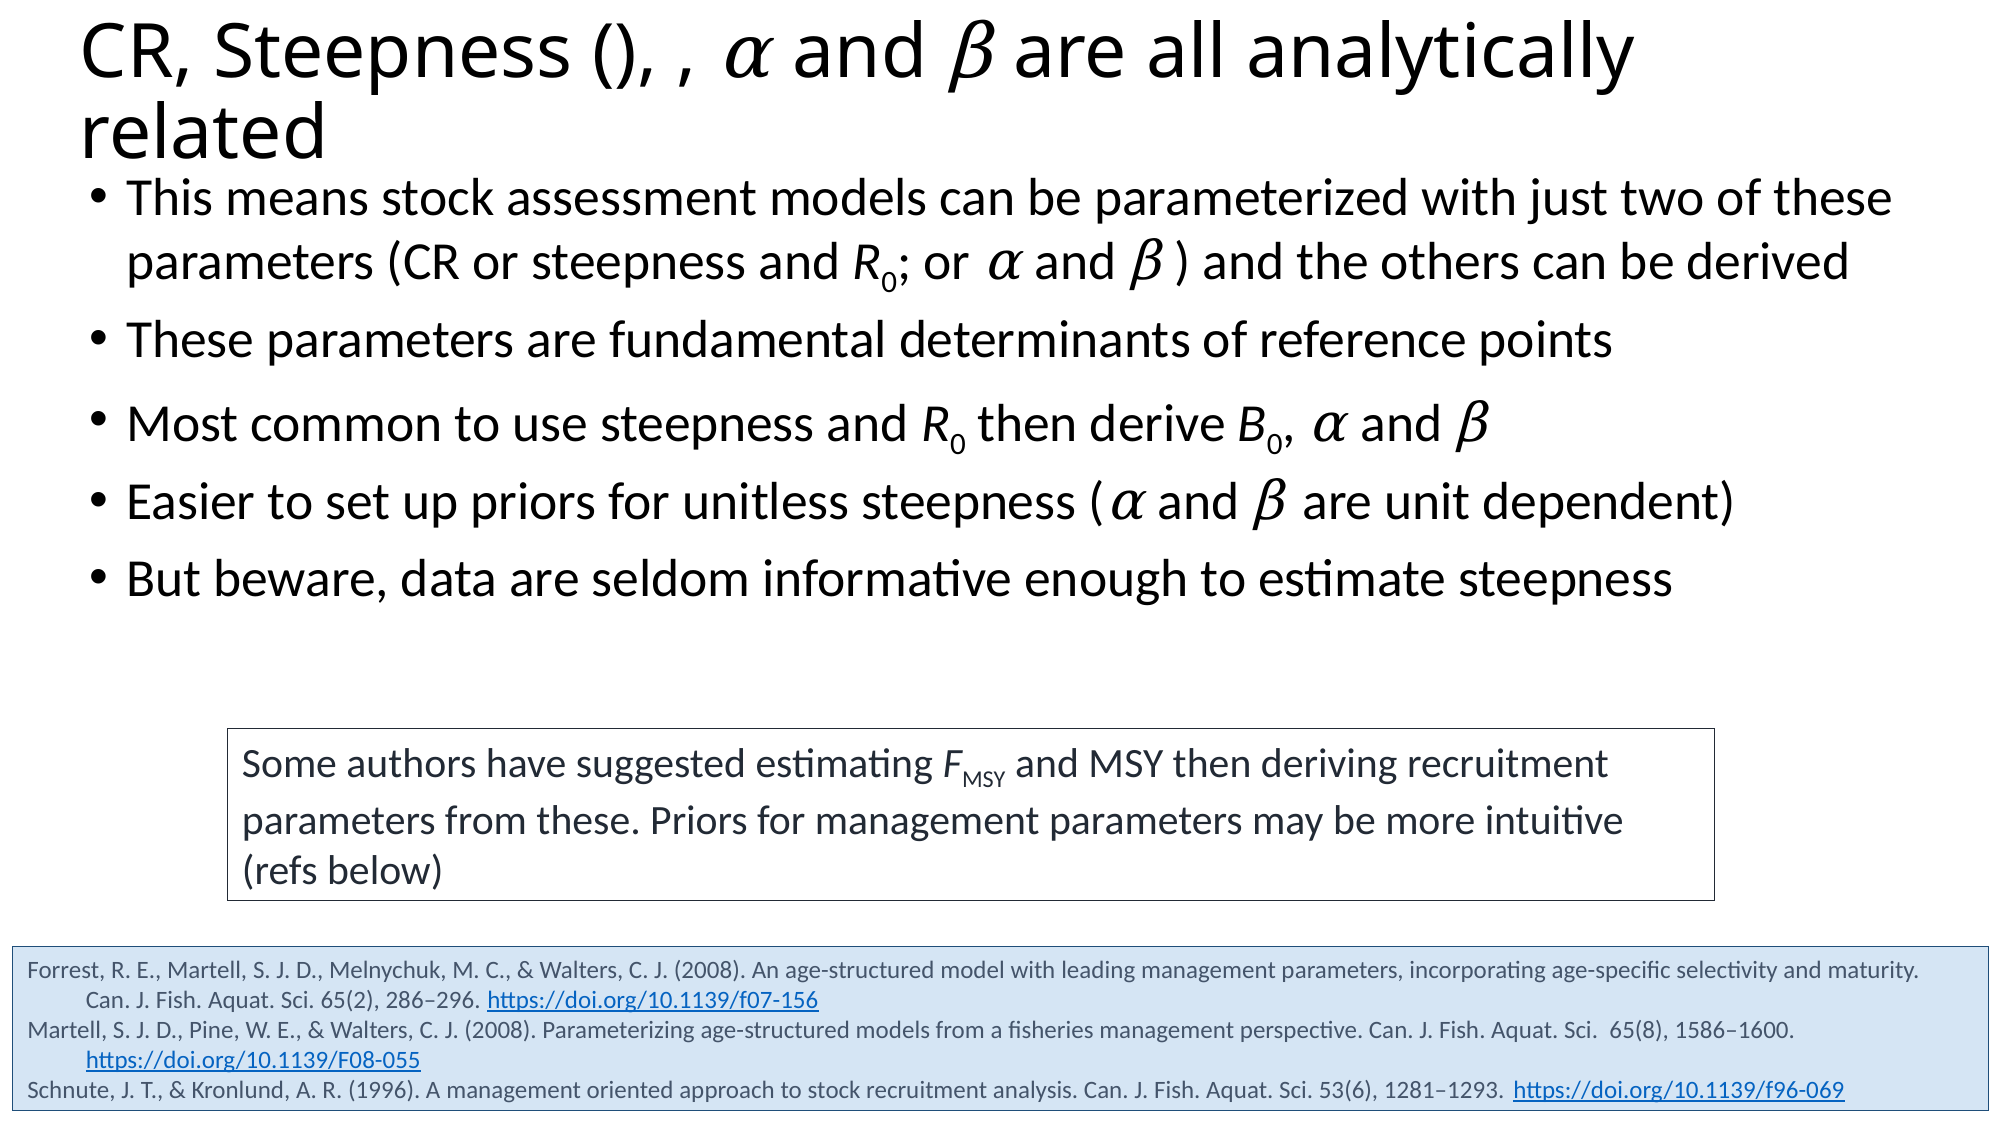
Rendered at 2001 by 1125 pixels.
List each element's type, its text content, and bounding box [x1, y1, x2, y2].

list This means stock assessment models can be parameterized with just two of these parameters (CR or steepness and R0; or α and β ) and the others can be derived These parameters are fundamental determinants of reference points Most common to use steepness and R0 then derive B0, α and β Easier to set up priors for unitless steepness (α and β are unit dependent) But beware, data are seldom informative enough to estimate steepness [74, 161, 1927, 624]
text_box Some authors have suggested estimating FMSY and MSY then deriving recruitment parameters from these. Priors for management parameters may be more intuitive (refs below) [227, 728, 1715, 901]
text_box Forrest, R. E., Martell, S. J. D., Melnychuk, M. C., & Walters, C. J. (2008). An age-structured model with leading management parameters, incorporating age-specific selectivity and maturity. Can. J. Fish. Aquat. Sci. 65(2), 286–296. https://doi.org/10.1139/f07-156 Martell, S. J. D., Pine, W. E., & Walters, C. J. (2008). Parameterizing age-structured models from a fisheries management perspective. Can. J. Fish. Aquat. Sci. 65(8), 1586–1600. https://doi.org/10.1139/F08-055 Schnute, J. T., & Kronlund, A. R. (1996). A management oriented approach to stock recruitment analysis. Can. J. Fish. Aquat. Sci. 53(6), 1281–1293. https://doi.org/10.1139/f96-069 [12, 946, 1989, 1111]
